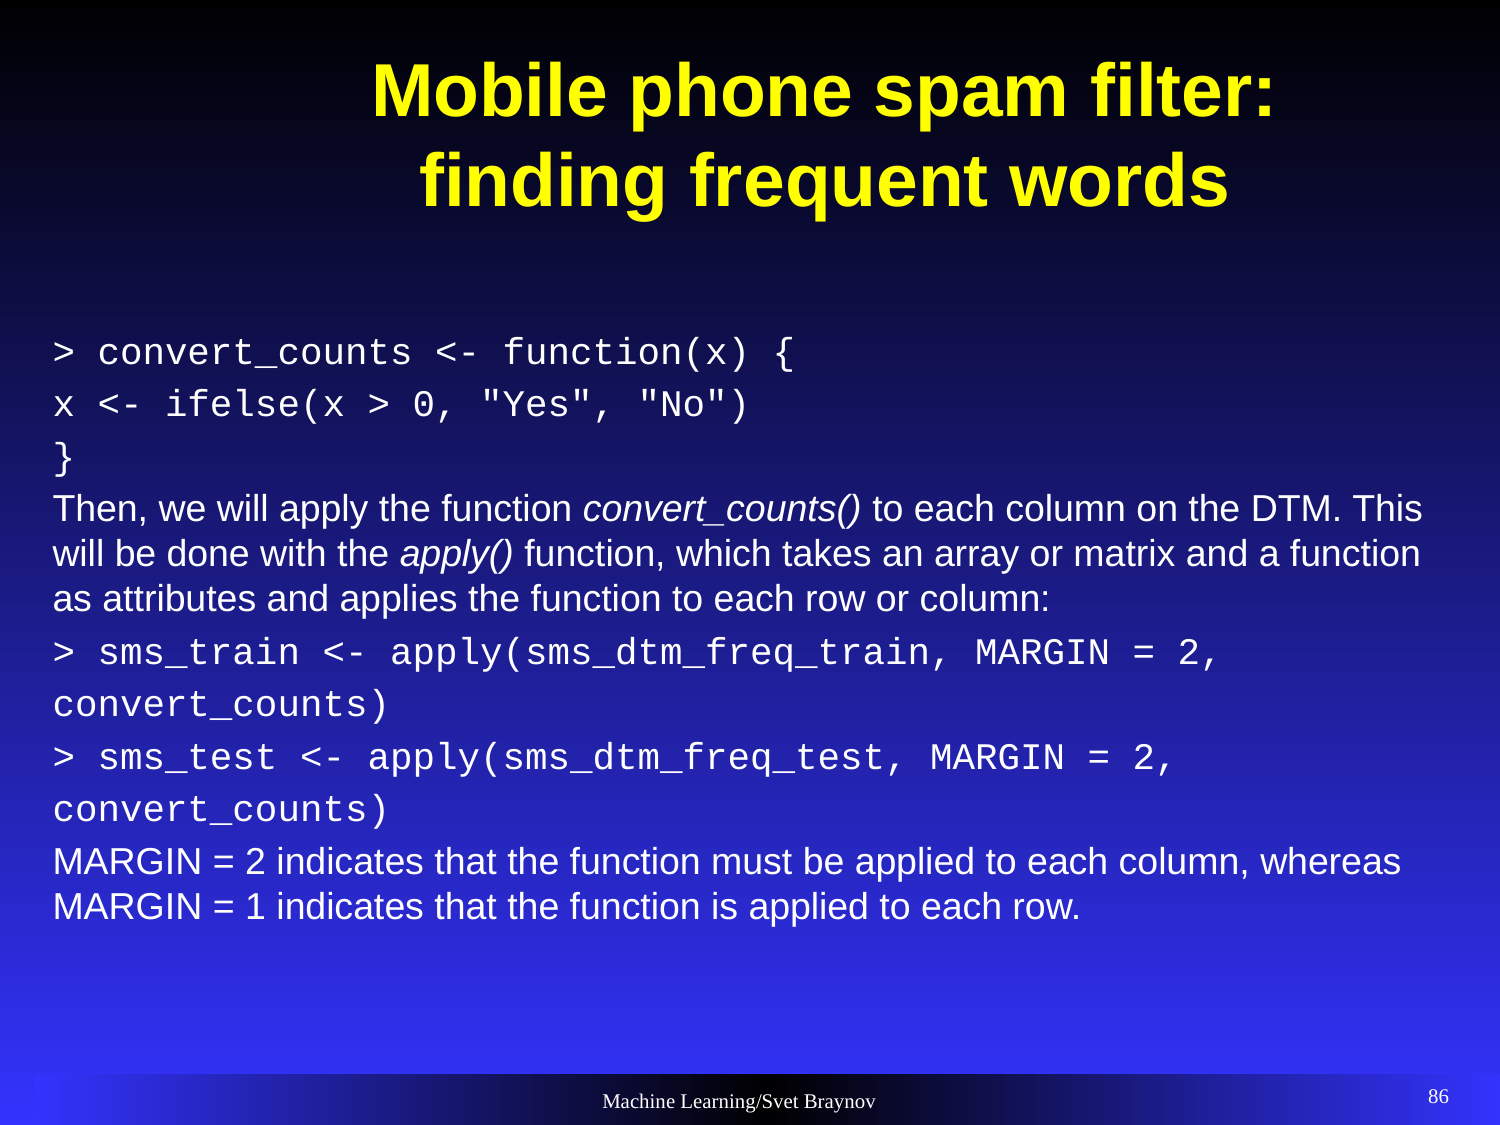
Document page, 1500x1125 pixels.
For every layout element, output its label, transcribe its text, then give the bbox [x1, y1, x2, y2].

title Mobile phone spam filter: finding frequent words [187, 37, 1463, 225]
slide_number 86 [1413, 1074, 1500, 1125]
list > convert_counts <- function(x) { x <- ifelse(x > 0, "Yes", "No") } Then, we will apply the function convert_counts() to each column on the DTM. This will be done with the apply() function, which takes an array or matrix and a function as attributes and applies the function to each row or column: > sms_train <- apply(sms_dtm_freq_train, MARGIN = 2, convert_counts) > sms_test <- apply(sms_dtm_freq_test, MARGIN = 2, convert_counts) MARGIN = 2 indicates that the function must be applied to each column, whereas MARGIN = 1 indicates that the function is applied to each row. [37, 318, 1468, 995]
